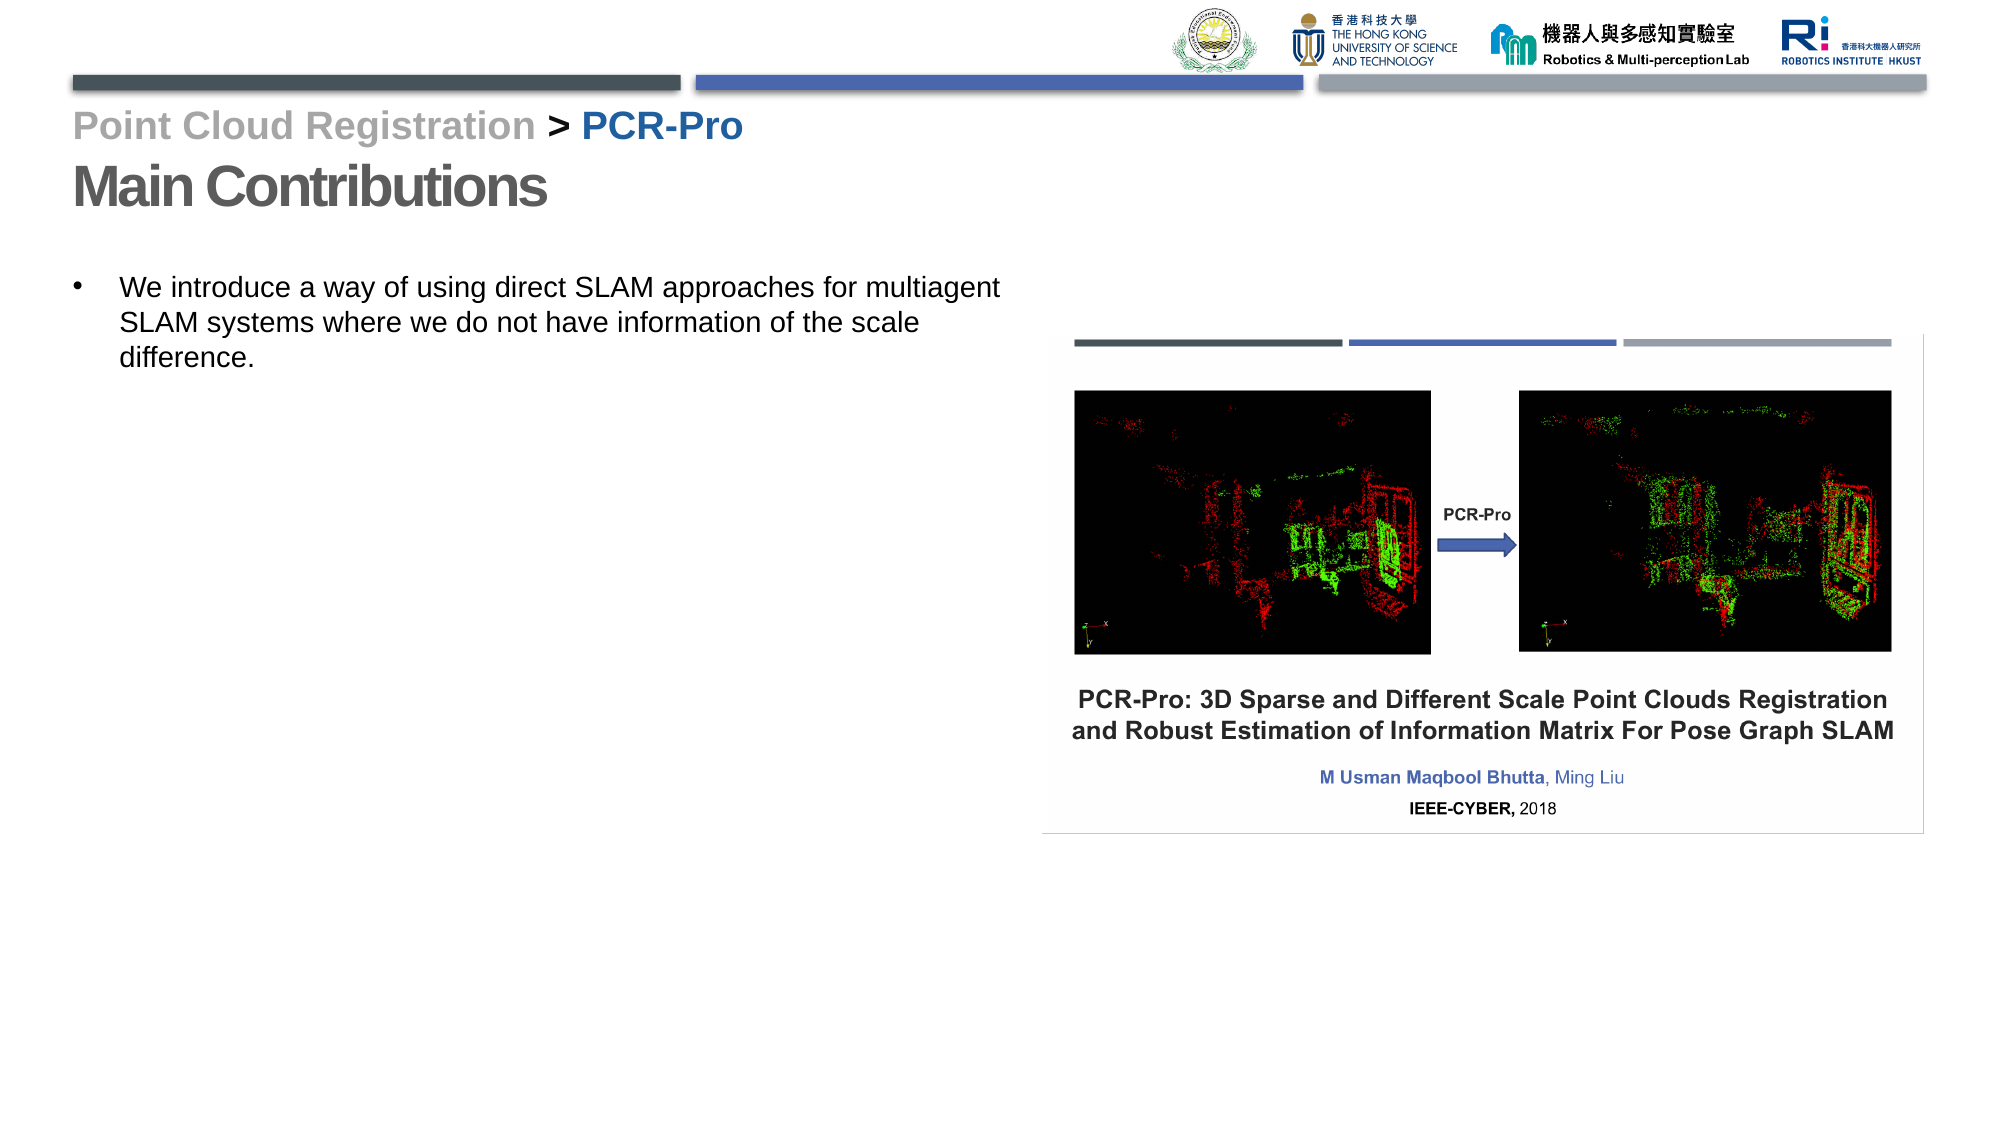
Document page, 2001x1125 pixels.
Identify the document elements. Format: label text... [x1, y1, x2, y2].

picture [1171, 7, 1258, 73]
text_box We introduce a way of using direct SLAM approaches for multiagent SLAM systems where we do not have information of the scale difference. [57, 260, 1043, 416]
text_box Point Cloud Registration > PCR-Pro [57, 92, 1015, 155]
picture [1491, 23, 1749, 68]
picture [1290, 13, 1458, 68]
picture [1491, 23, 1499, 31]
picture [1782, 15, 1921, 65]
picture [1041, 333, 1924, 834]
text_box Main Contributions [57, 78, 1958, 218]
